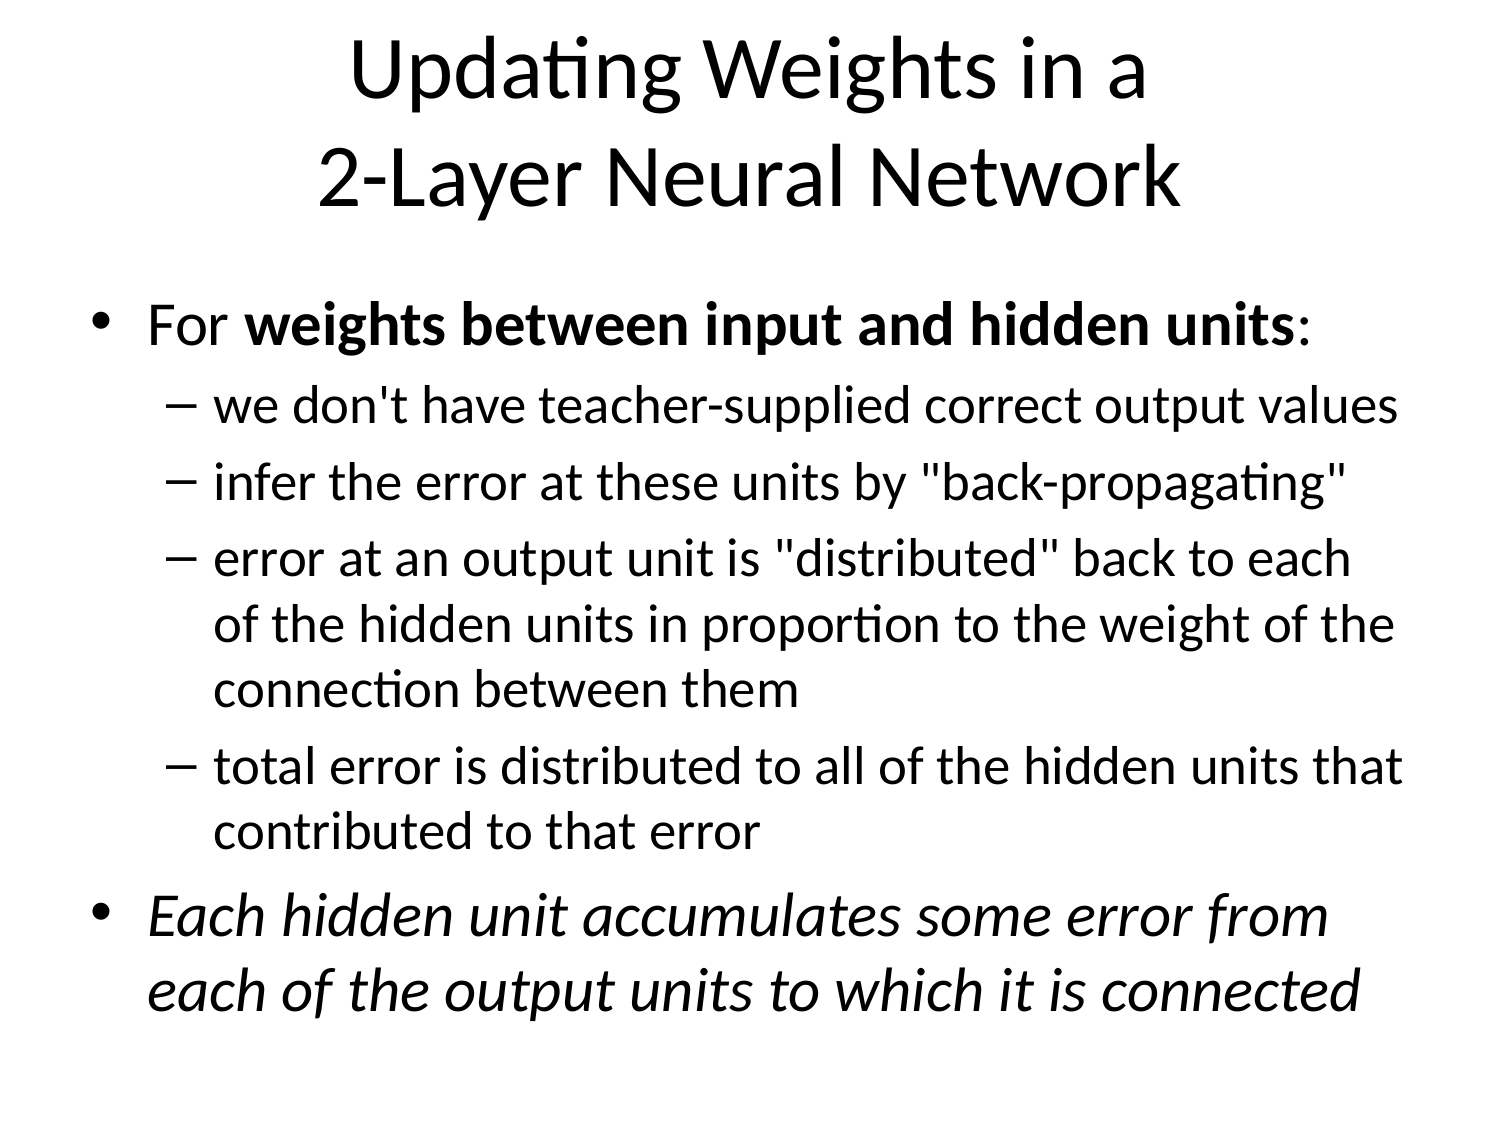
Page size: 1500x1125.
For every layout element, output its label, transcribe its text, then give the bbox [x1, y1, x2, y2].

title Updating Weights in a 2-Layer Neural Network [75, 0, 1425, 233]
list For weights between input and hidden units: we don't have teacher-supplied correct output values infer the error at these units by "back-propagating" error at an output unit is "distributed" back to each of the hidden units in proportion to the weight of the connection between them total error is distributed to all of the hidden units that contributed to that error Each hidden unit accumulates some error from each of the output units to which it is connected [75, 275, 1425, 1063]
